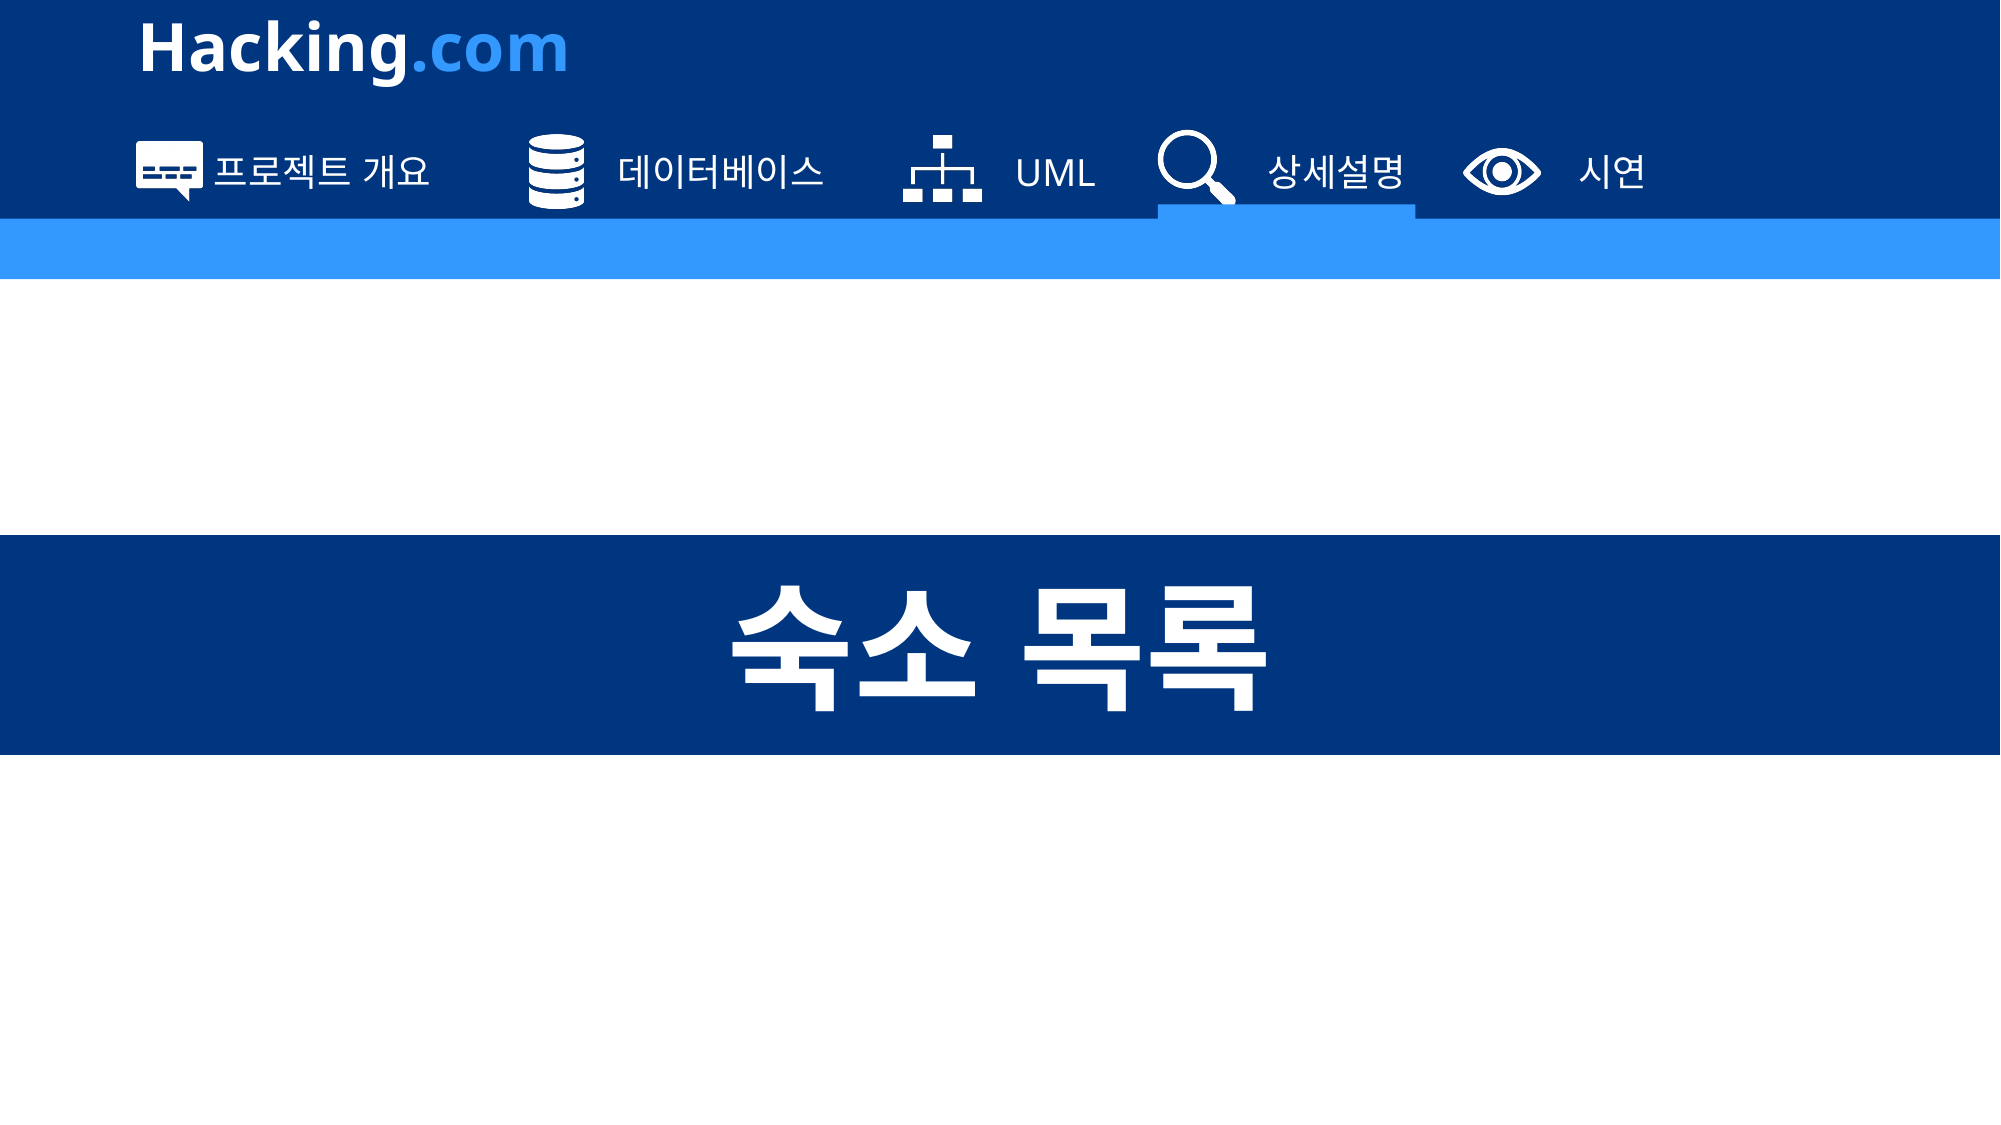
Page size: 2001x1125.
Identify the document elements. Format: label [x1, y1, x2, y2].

picture [0, 0, 2000, 219]
text_box [0, 219, 2000, 280]
picture [0, 535, 2000, 755]
